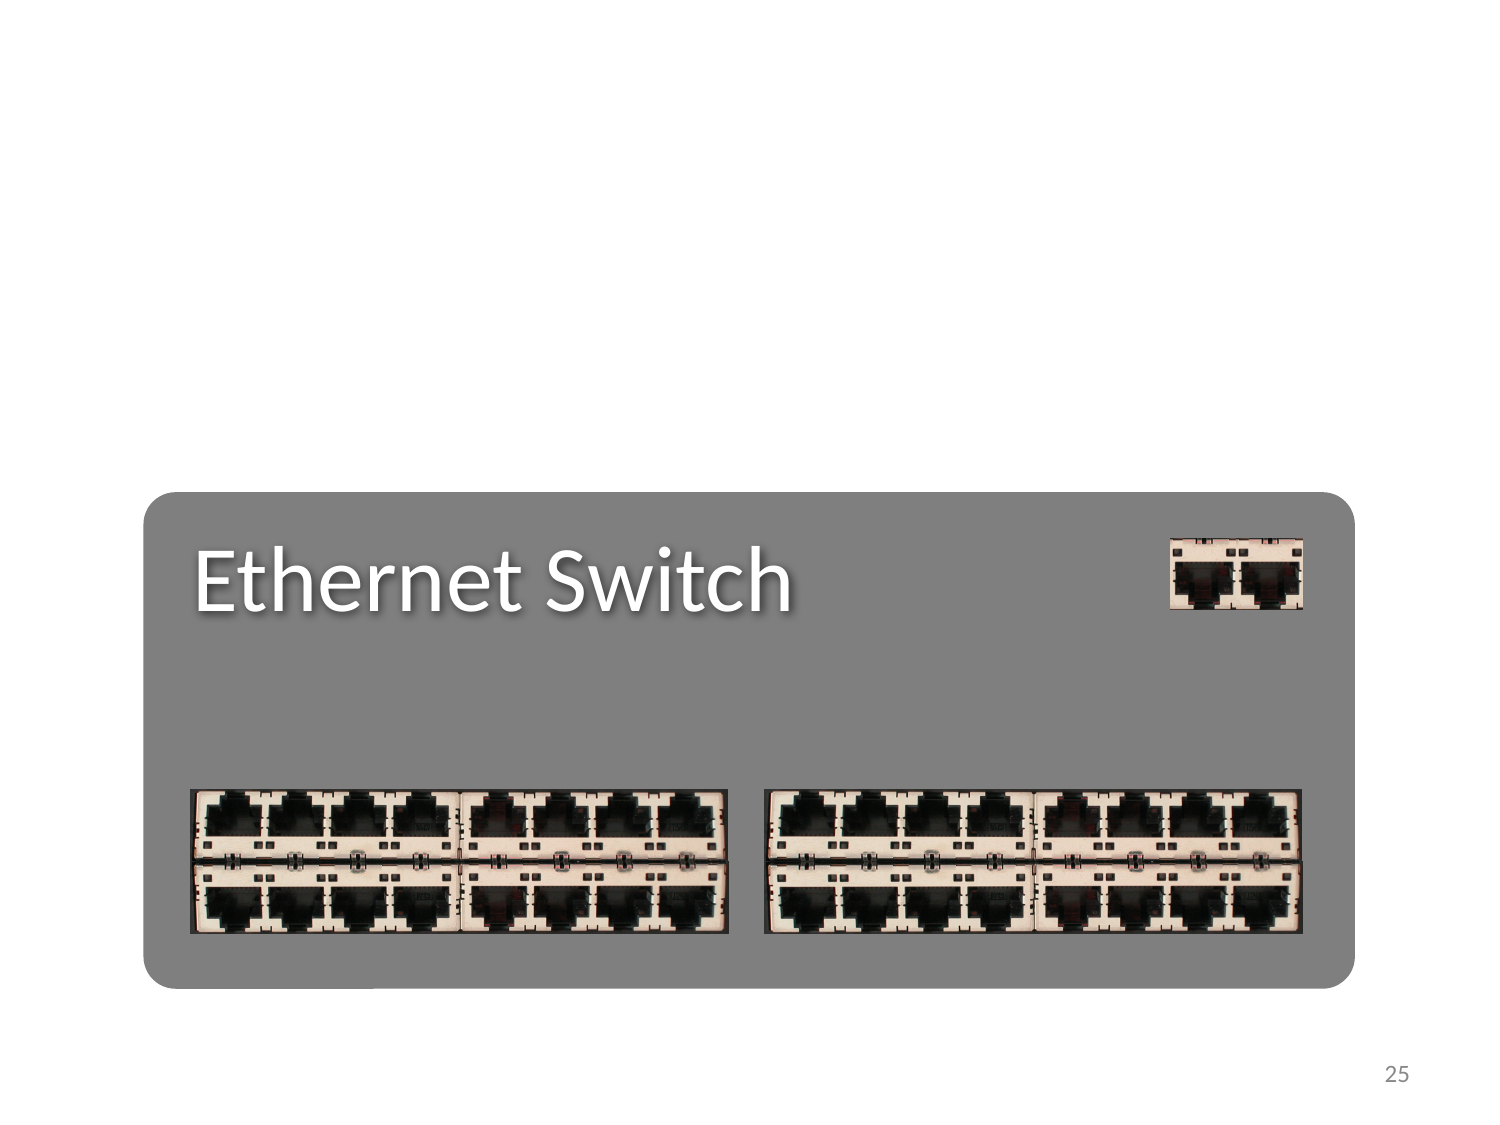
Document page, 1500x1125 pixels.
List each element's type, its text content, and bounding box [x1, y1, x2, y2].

picture [764, 789, 1303, 934]
slide_number 25 [1074, 1042, 1425, 1103]
picture [1169, 538, 1303, 610]
text_box [143, 492, 1355, 989]
text_box Ethernet Switch [191, 517, 796, 630]
picture [190, 789, 729, 934]
